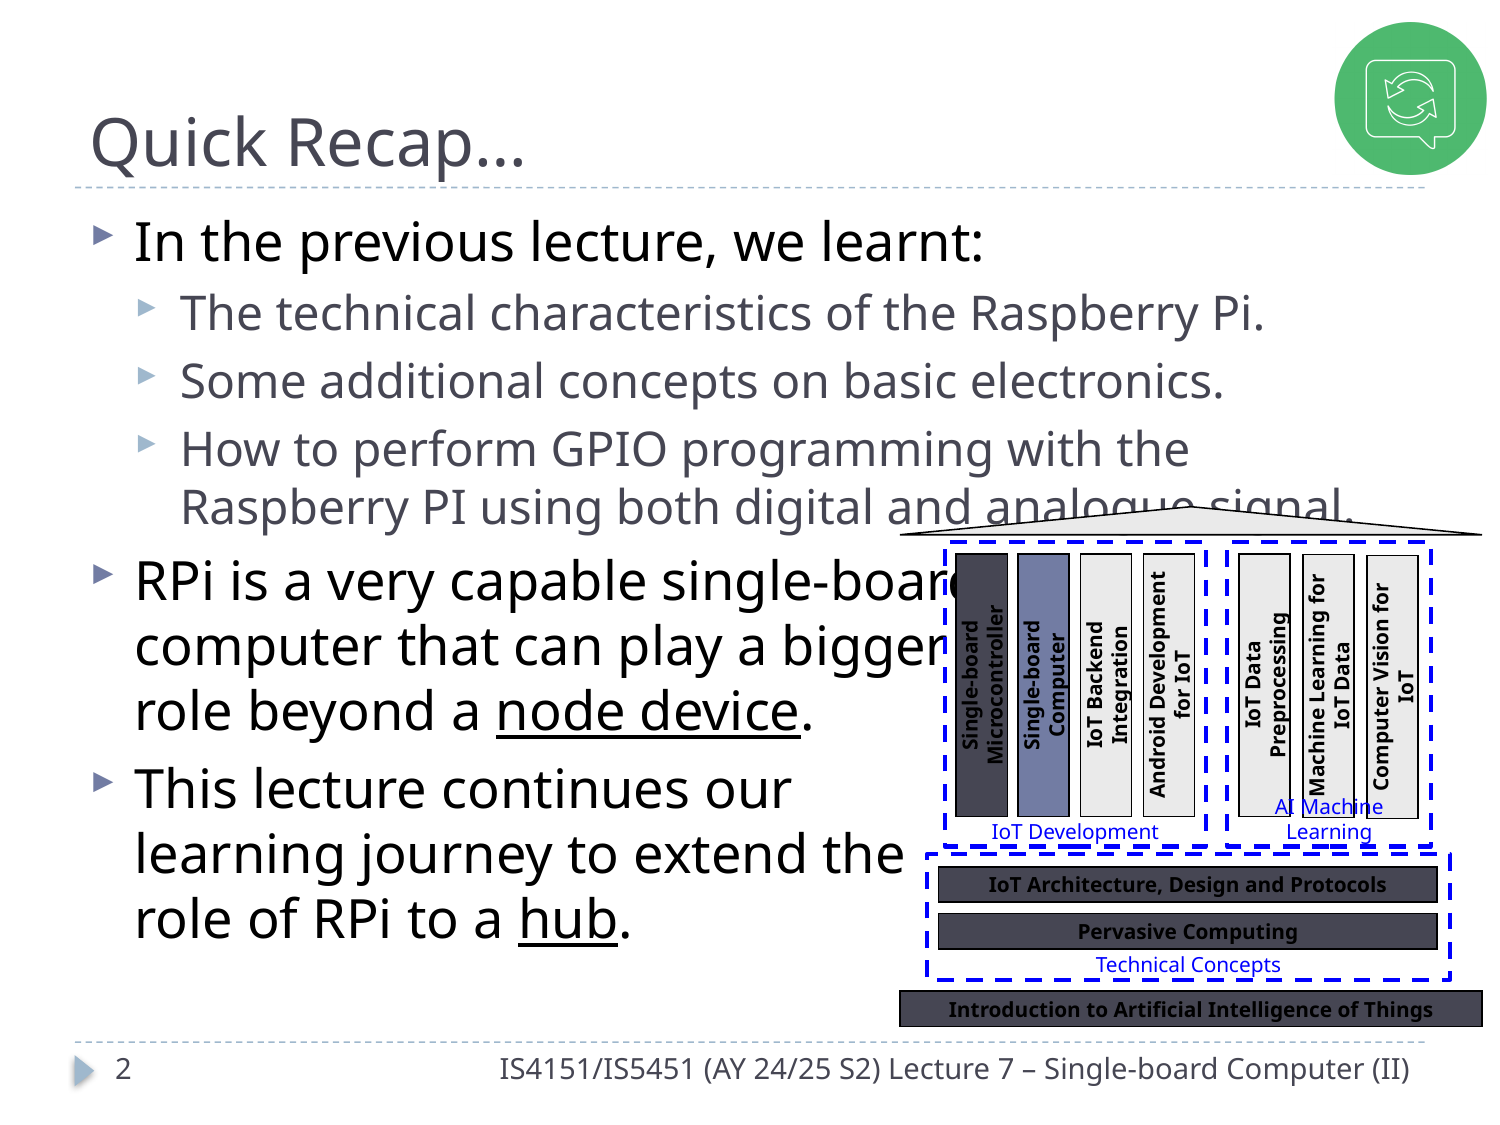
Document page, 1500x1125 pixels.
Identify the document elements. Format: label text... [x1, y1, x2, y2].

title Quick Recap… [75, 24, 1339, 188]
picture [1332, 22, 1488, 176]
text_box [899, 506, 1483, 1027]
list In the previous lecture, we learnt: The technical characteristics of the Raspberry Pi. Some additional concepts on basic electronics. How to perform GPIO programming with the Raspberry PI using both digital and analogue signal. RPi is a very capable single-board computer that can play a bigger role beyond a node device. This lecture continues our learning journey to extend the role of RPi to a hub. [75, 200, 1425, 1125]
